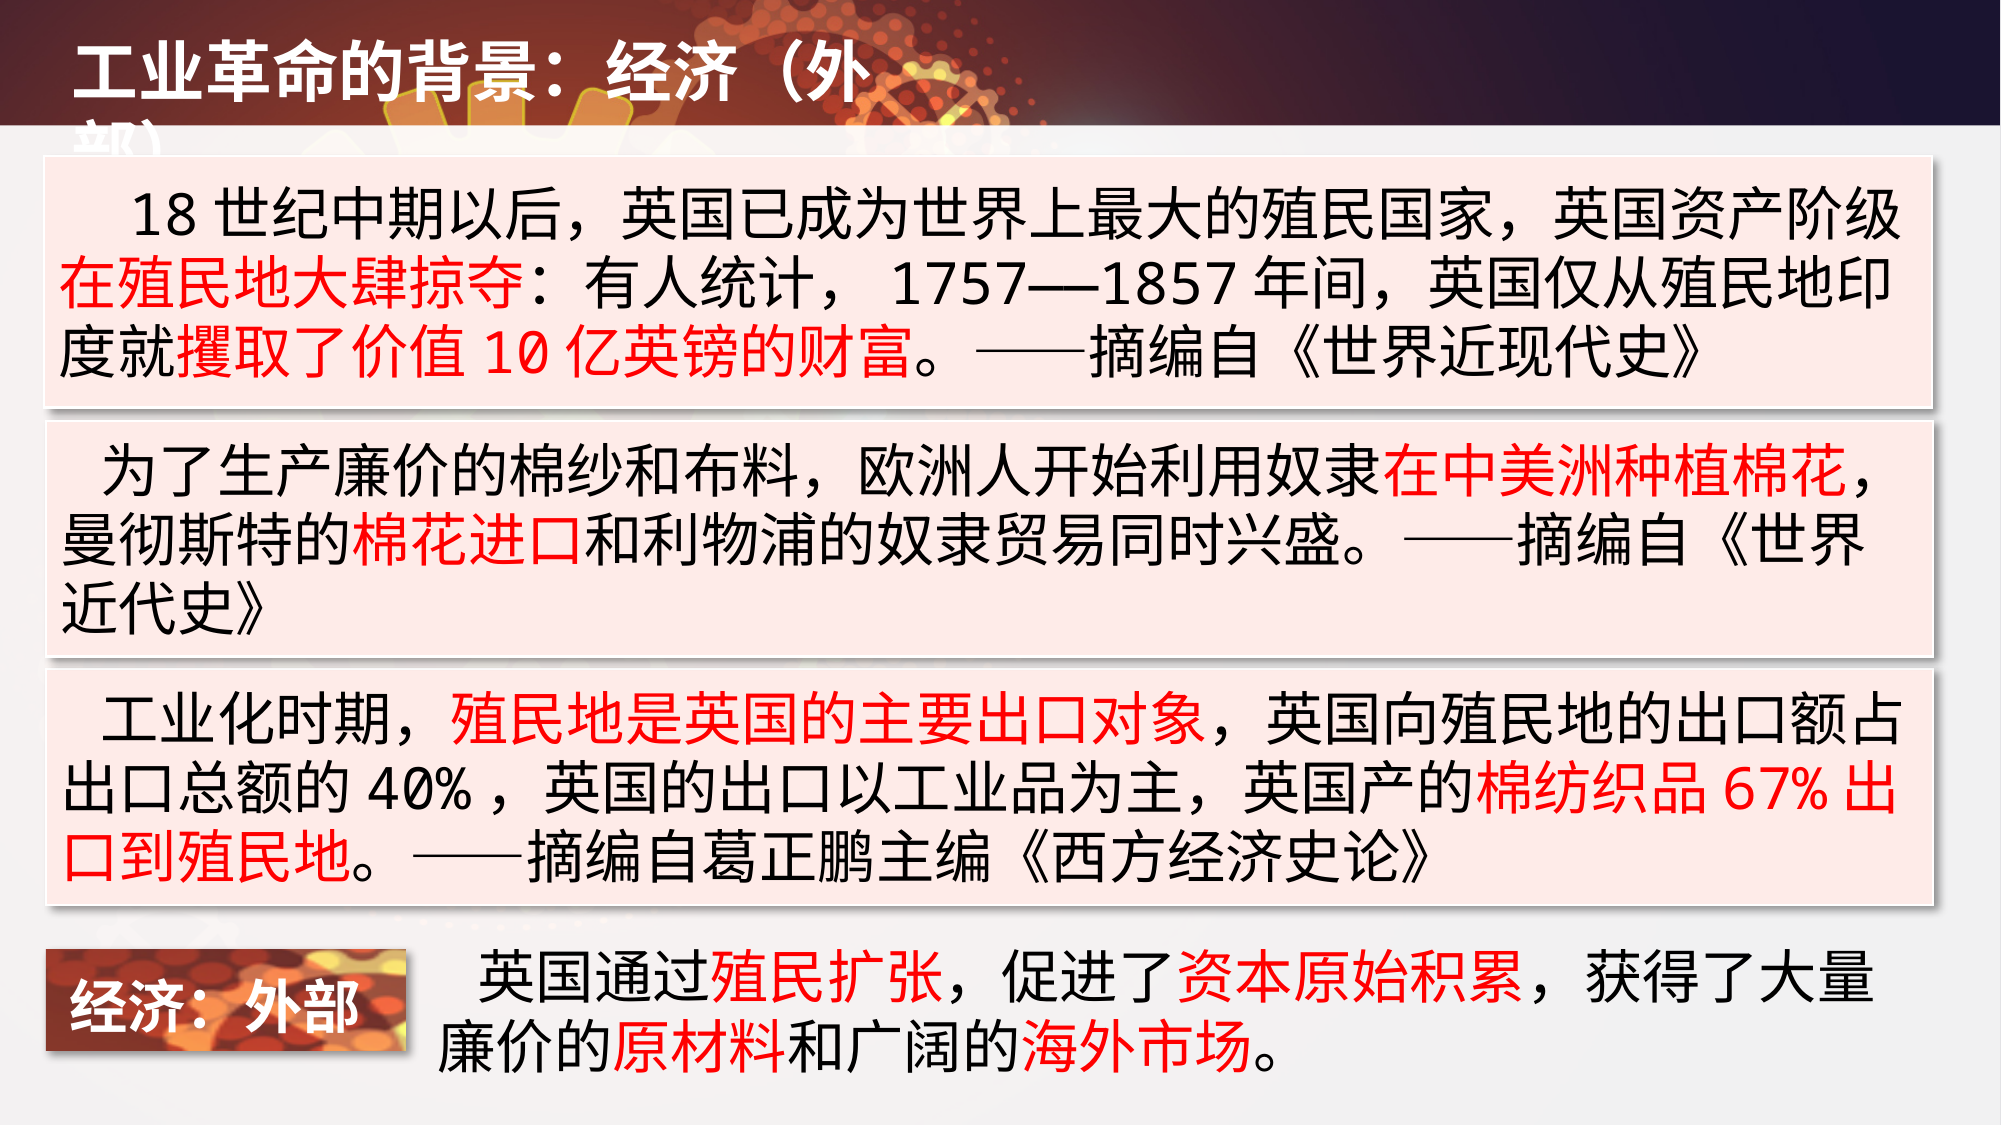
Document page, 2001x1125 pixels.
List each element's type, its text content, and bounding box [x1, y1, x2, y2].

picture [0, 0, 2001, 1125]
text_box 工业革命的背景：经济（外部） [57, 22, 988, 155]
text_box 为了生产廉价的棉纱和布料，欧洲人开始利用奴隶在中美洲种植棉花，曼彻斯特的棉花进口和利物浦的奴隶贸易同时兴盛。——摘编自《世界近代史》 [45, 420, 1934, 658]
text_box 英国通过殖民扩张，促进了资本原始积累，获得了大量廉价的原材料和广阔的海外市场。 [422, 933, 1934, 1088]
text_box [45, 949, 415, 1051]
text_box 工业化时期，殖民地是英国的主要出口对象，英国向殖民地的出口额占出口总额的40%，英国的出口以工业品为主，英国产的棉纺织品67%出口到殖民地。——摘编自葛正鹏主编《西方经济史论》 [45, 668, 1934, 906]
text_box 18世纪中期以后，英国已成为世界上最大的殖民国家，英国资产阶级在殖民地大肆掠夺：有人统计，1757——1857年间，英国仅从殖民地印度就攫取了价值10亿英镑的财富。——摘编自《世界近现代史》 [43, 155, 1933, 409]
